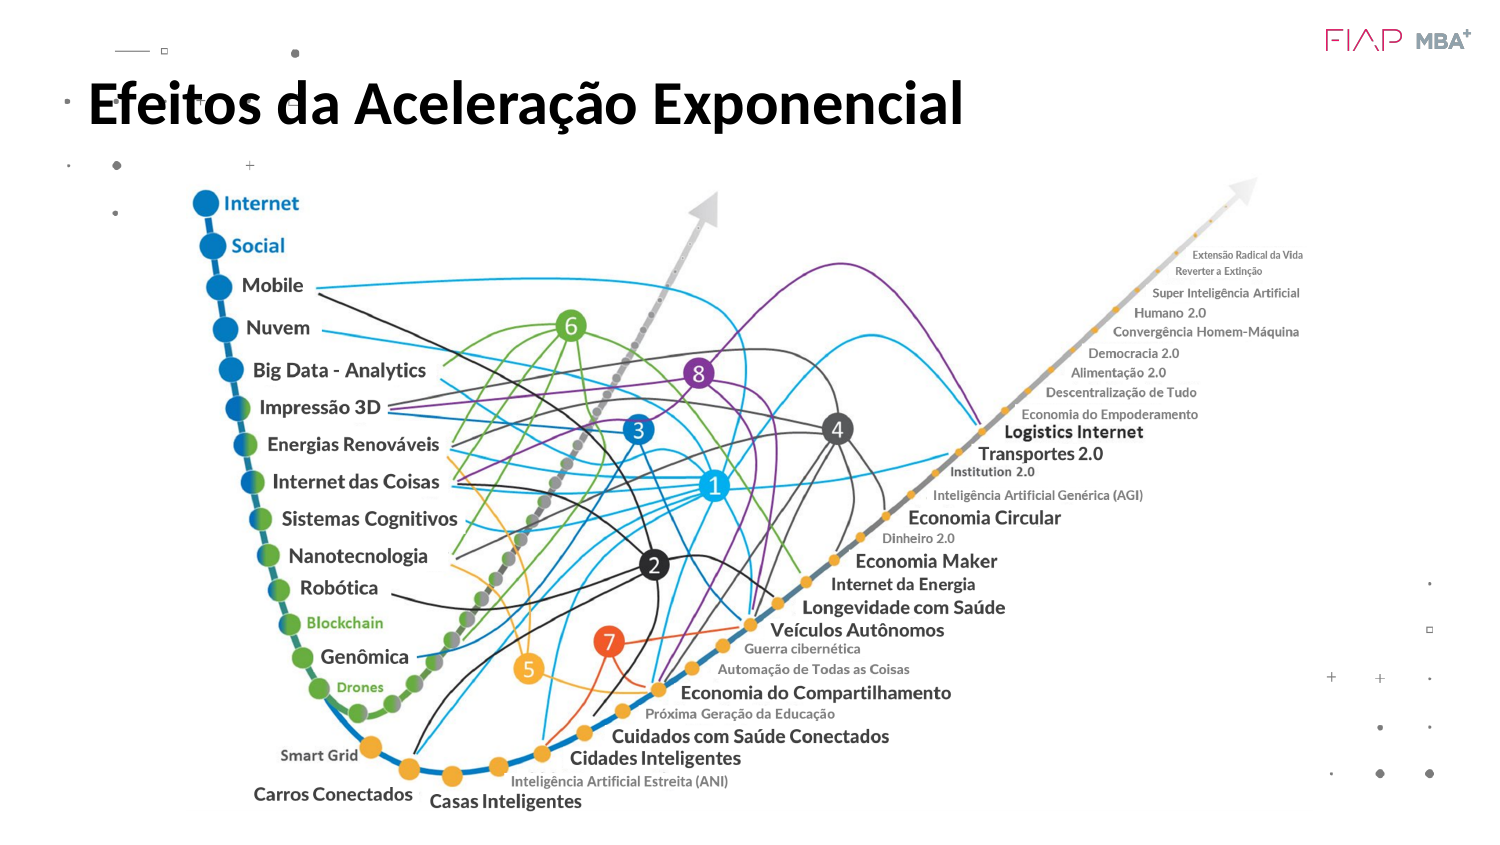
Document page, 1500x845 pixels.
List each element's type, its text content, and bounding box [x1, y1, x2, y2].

title Efeitos da Aceleração Exponencial [73, 24, 1470, 174]
picture [0, 0, 1500, 844]
